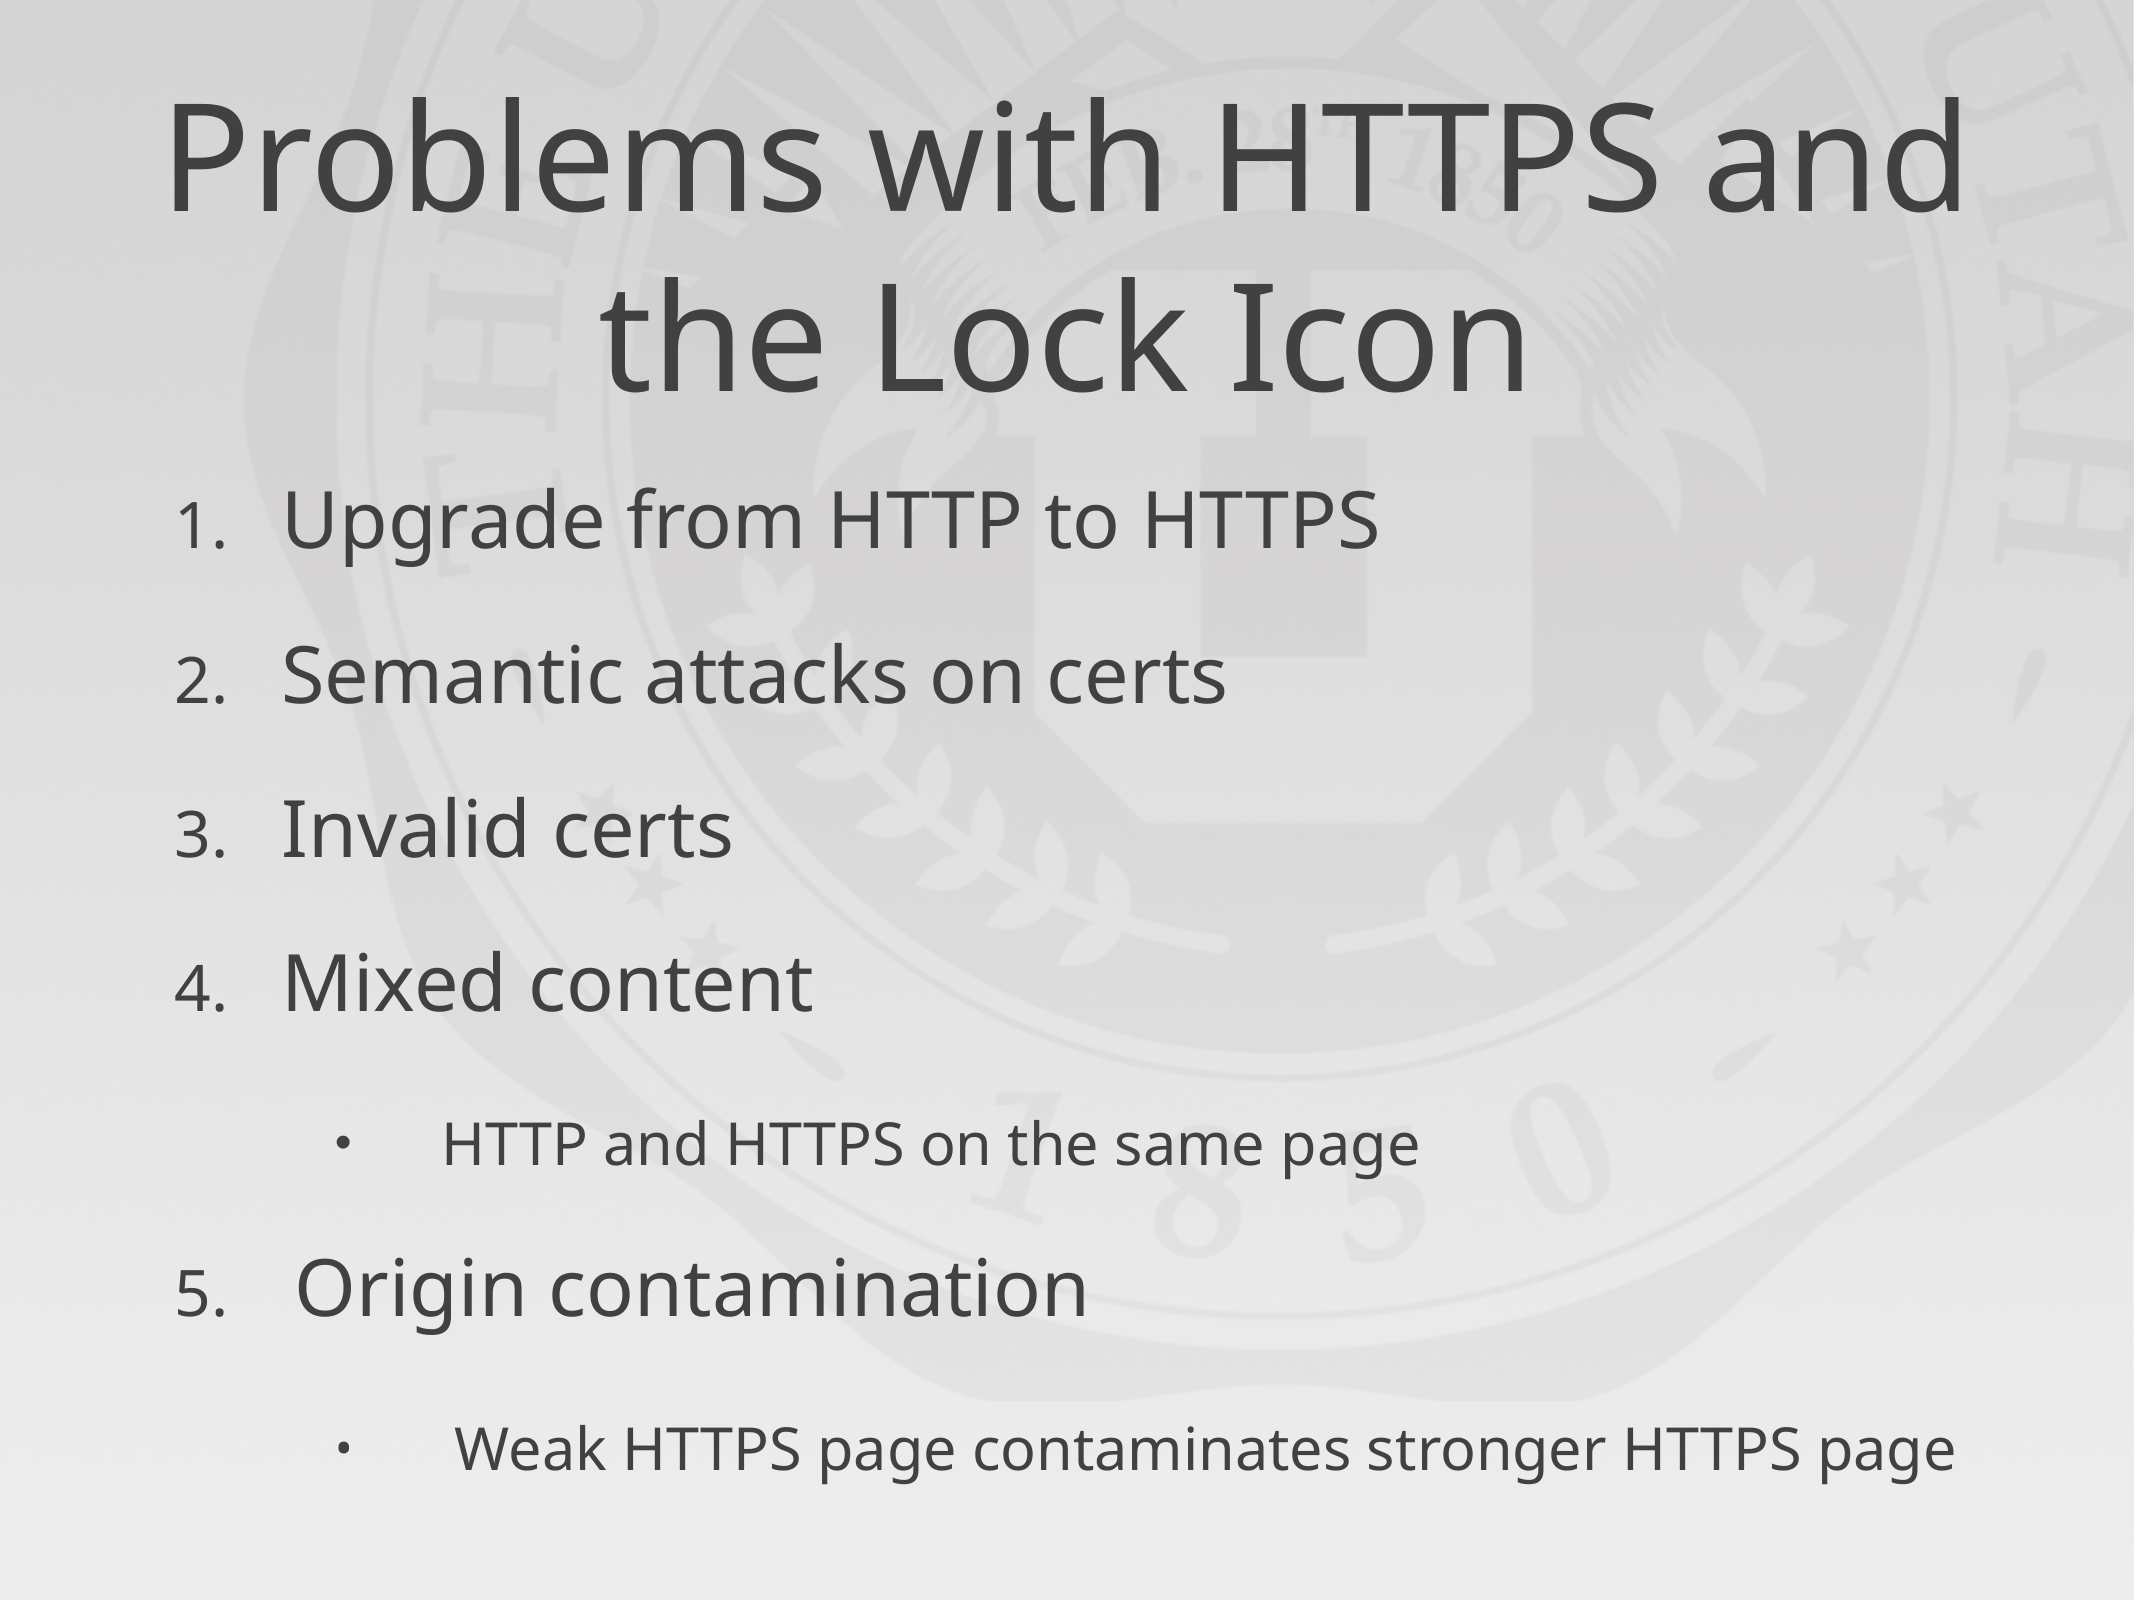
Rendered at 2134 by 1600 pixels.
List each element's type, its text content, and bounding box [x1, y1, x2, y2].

picture [0, 0, 2134, 1600]
title Problems with HTTPS and the Lock Icon [58, 41, 2075, 442]
list Upgrade from HTTP to HTTPS Semantic attacks on certs Invalid certs Mixed content HTTP and HTTPS on the same page Origin contamination Weak HTTPS page contaminates stronger HTTPS page [159, 462, 2063, 1423]
